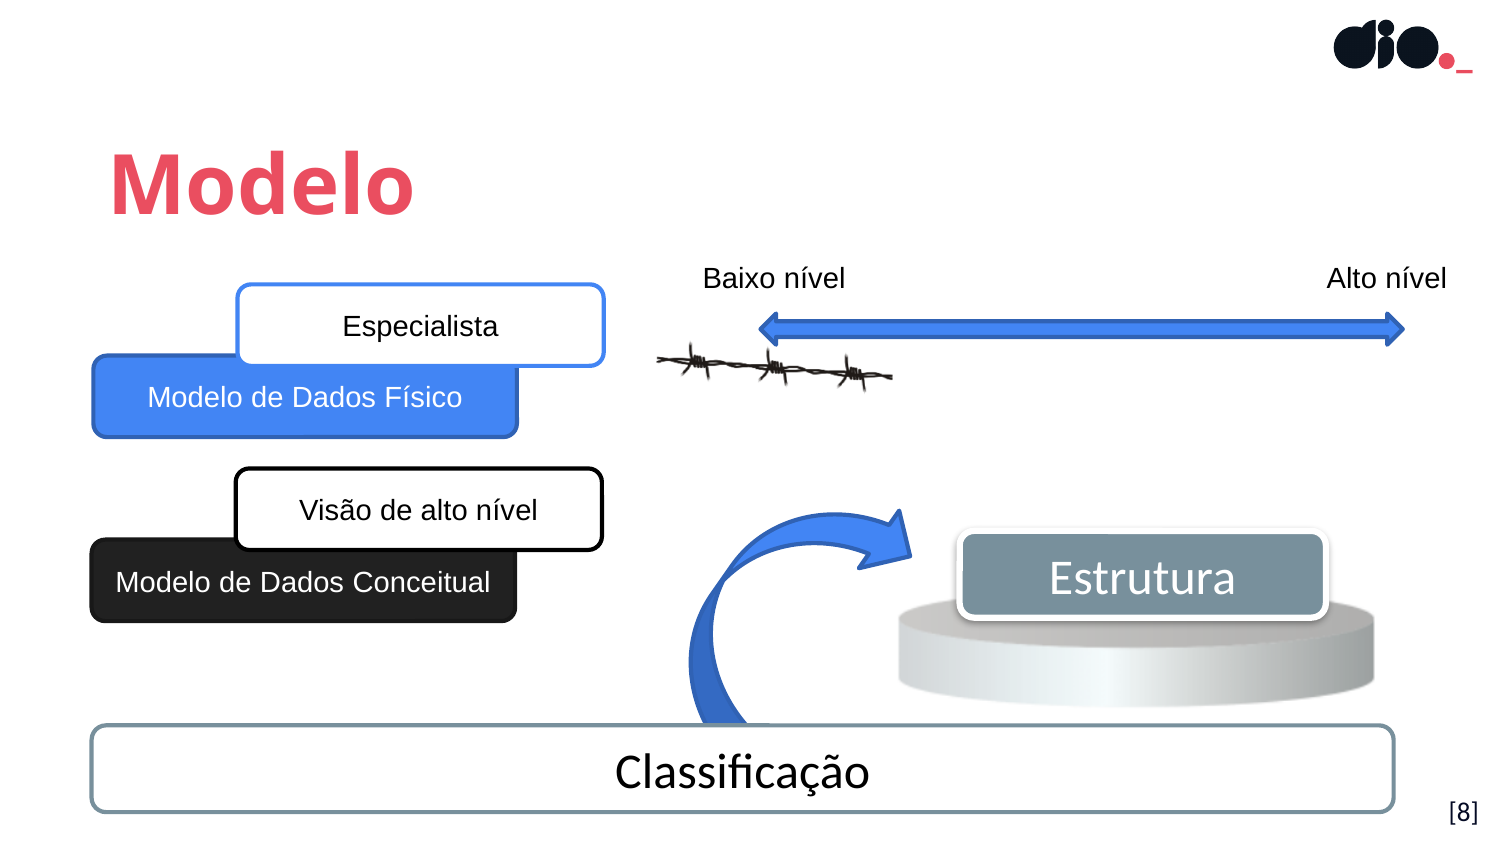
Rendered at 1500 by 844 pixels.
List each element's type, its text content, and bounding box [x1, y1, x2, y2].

text_box Modelo de Dados Conceitual [89, 537, 518, 624]
text_box Modelo [92, 104, 1408, 243]
text_box [688, 508, 906, 723]
text_box [758, 311, 1405, 347]
text_box Modelo de Dados Físico [91, 353, 520, 440]
picture [1333, 19, 1473, 74]
text_box Alto nível [1295, 252, 1479, 303]
picture [651, 337, 896, 397]
text_box Visão de alto nível [233, 466, 605, 553]
text_box Classificação [89, 723, 1396, 815]
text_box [880, 530, 1403, 741]
text_box Especialista [235, 282, 606, 369]
slide_number [<número>] [1403, 779, 1494, 844]
text_box Baixo nível [682, 252, 866, 303]
